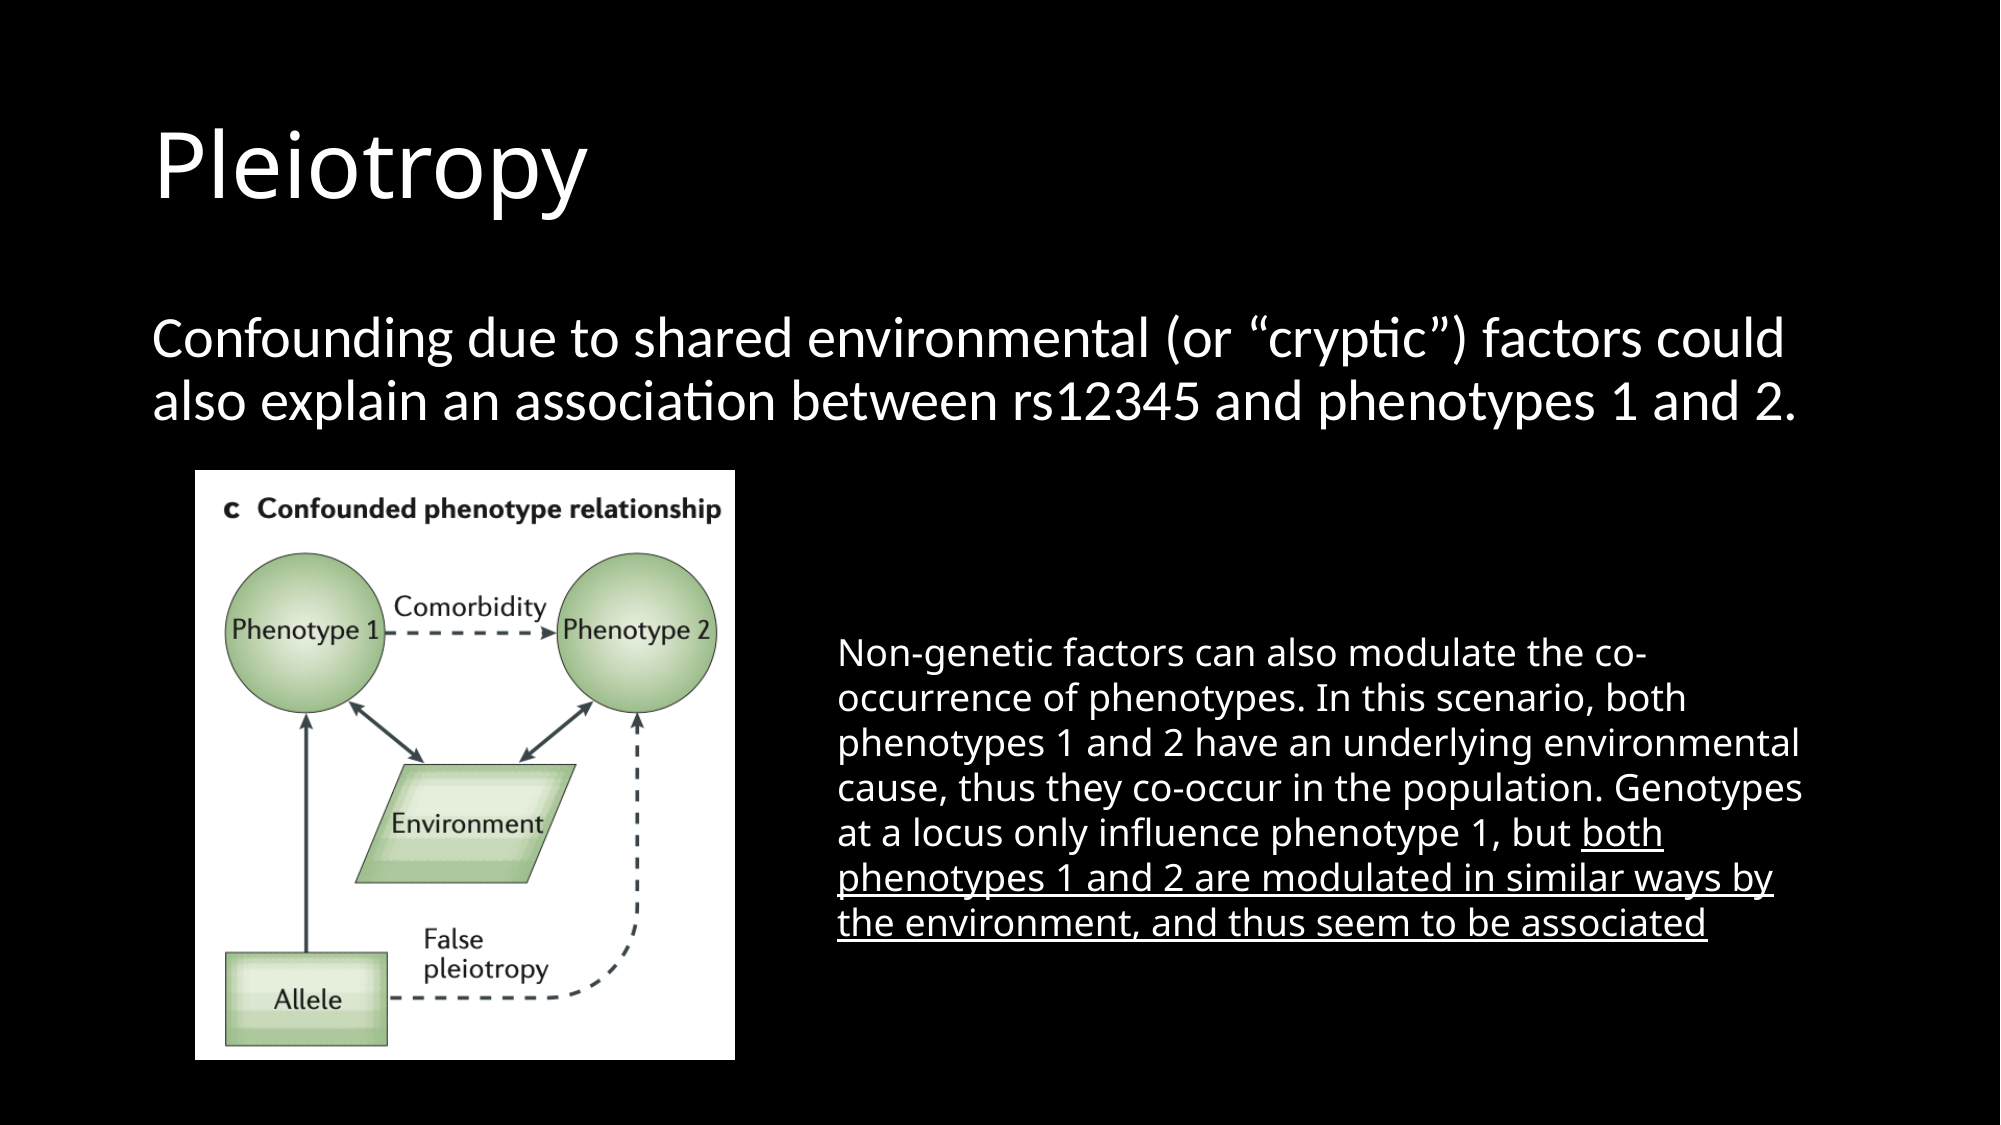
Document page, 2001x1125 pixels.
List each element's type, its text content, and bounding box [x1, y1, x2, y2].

picture [195, 470, 735, 1060]
title Pleiotropy [137, 59, 1863, 278]
list Confounding due to shared environmental (or “cryptic”) factors could also explain an association between rs12345 and phenotypes 1 and 2. [137, 299, 1863, 1014]
text_box Non-genetic factors can also modulate the co-occurrence of phenotypes. In this scenario, both phenotypes 1 and 2 have an underlying environmental cause, thus they co-occur in the population. Genotypes at a locus only influence phenotype 1, but both phenotypes 1 and 2 are modulated in similar ways by the environment, and thus seem to be associated [822, 621, 1823, 952]
